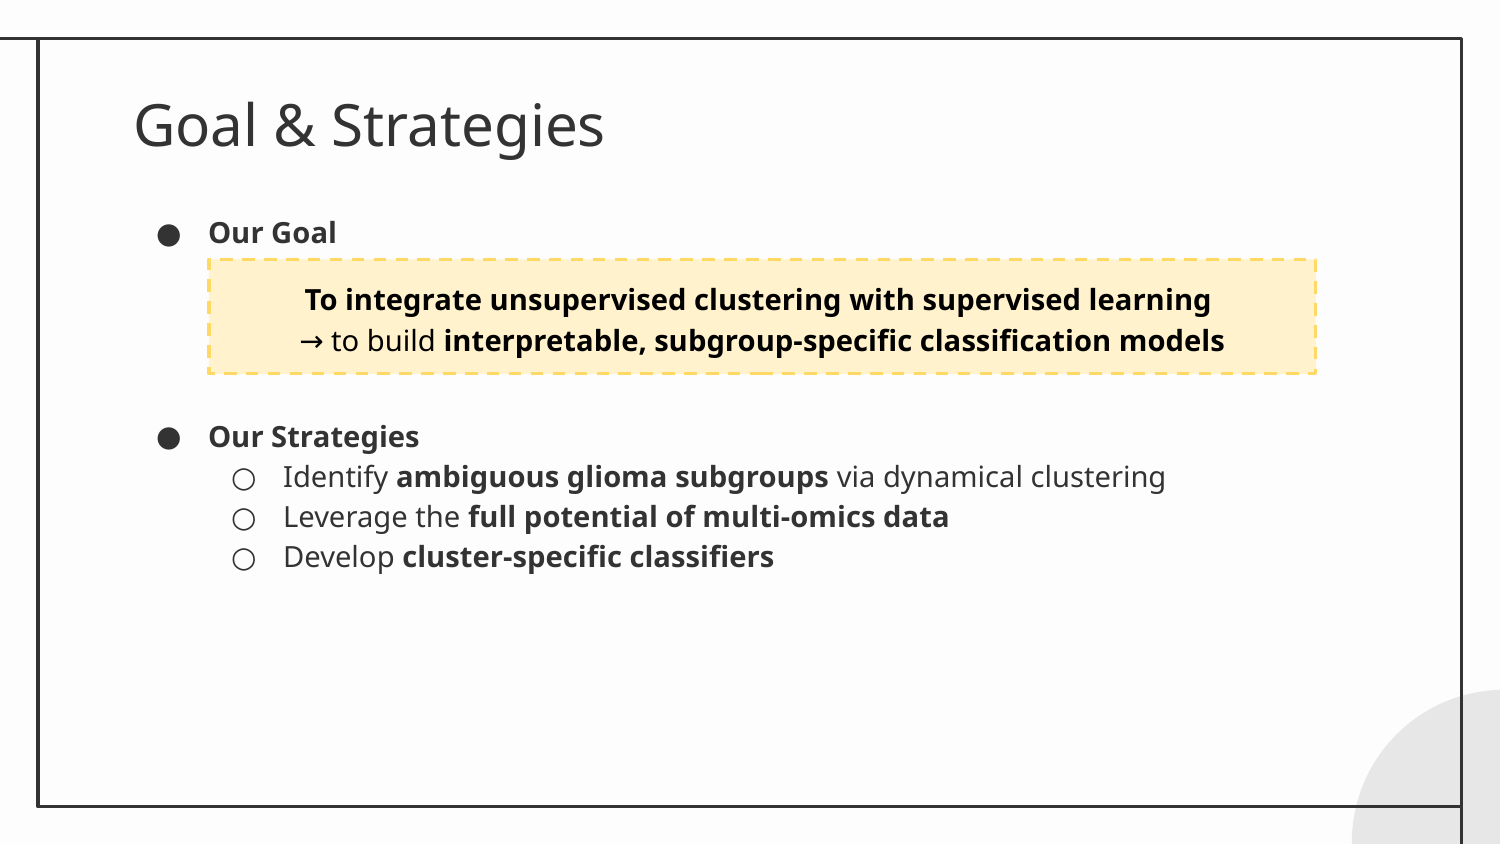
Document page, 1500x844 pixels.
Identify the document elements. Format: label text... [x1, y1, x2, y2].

text_box Goal & Strategies [118, 72, 1382, 167]
list Our Goal [118, 194, 1382, 388]
list Our Strategies Identify ambiguous glioma subgroups via dynamical clustering Leverage the full potential of multi-omics data Develop cluster-specific classifiers [118, 397, 1382, 676]
text_box To integrate unsupervised clustering with supervised learning → to build interpretable, subgroup-specific classification models [208, 259, 1316, 374]
